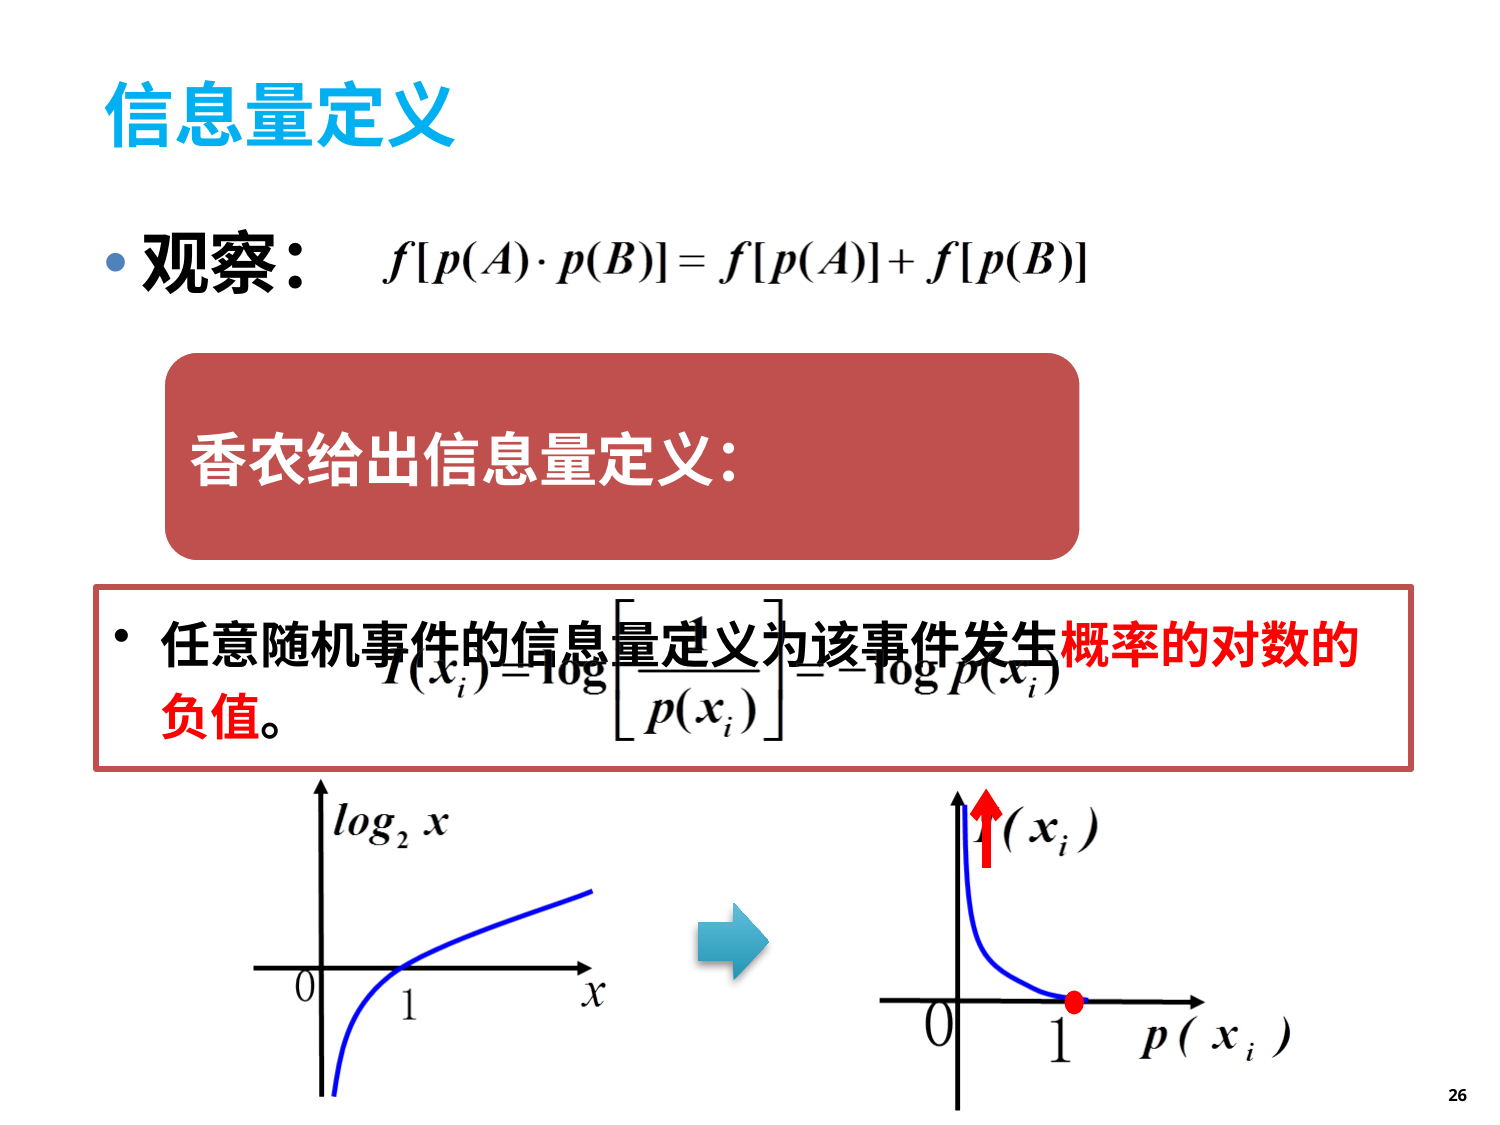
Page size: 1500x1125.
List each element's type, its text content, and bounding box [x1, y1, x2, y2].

picture [373, 229, 1095, 294]
picture [373, 590, 1071, 752]
title 信息量定义 [88, 30, 1412, 164]
picture [878, 774, 1306, 1115]
slide_number 26 [1379, 1075, 1483, 1118]
list 观察： [88, 196, 1447, 1102]
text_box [95, 326, 1412, 770]
picture [253, 763, 620, 1098]
text_box [698, 903, 770, 981]
slide_number 101 [368, 593, 1074, 762]
